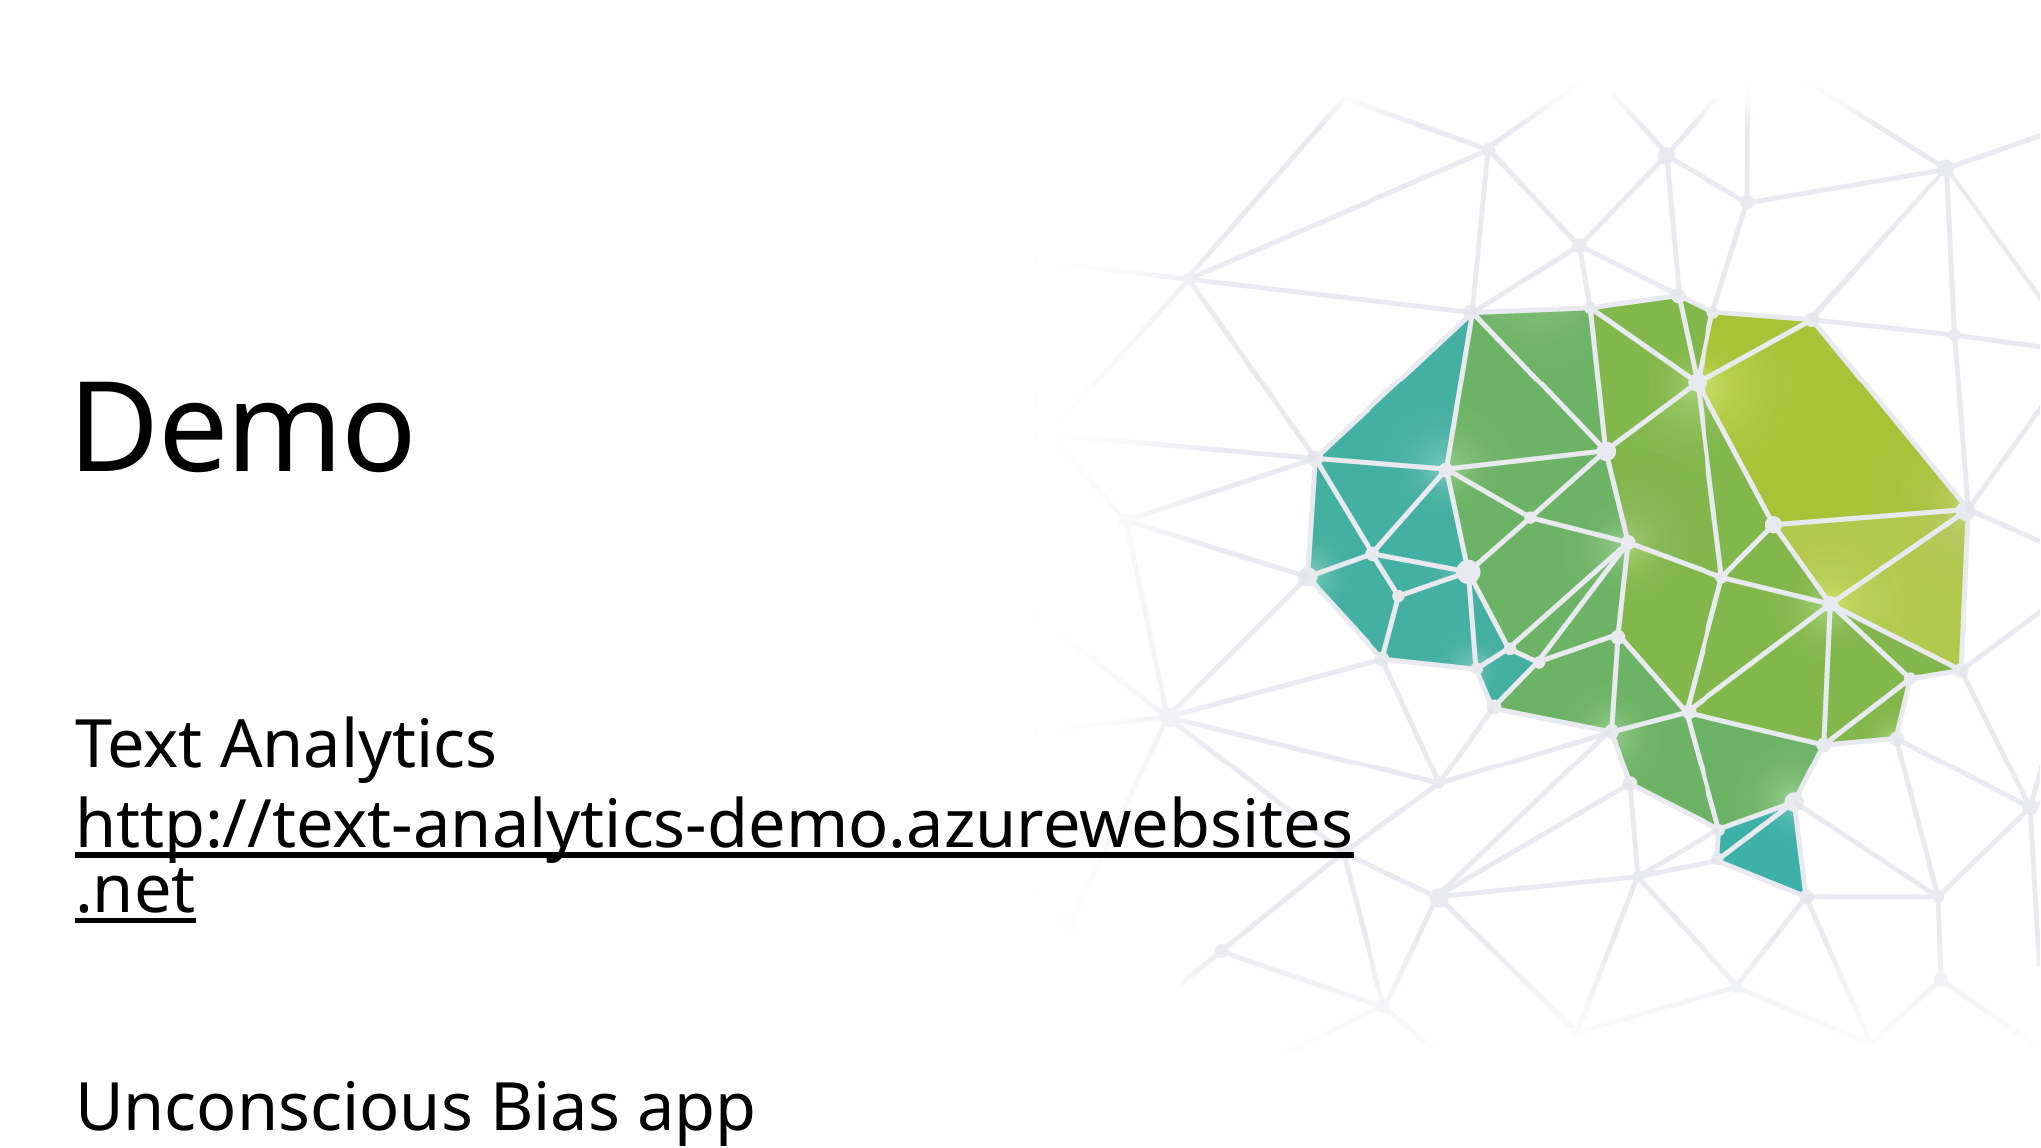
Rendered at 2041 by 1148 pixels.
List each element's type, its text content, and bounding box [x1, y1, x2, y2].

picture [1036, 0, 2041, 1148]
title Demo [45, 348, 1246, 649]
list Text Analytics http://text-analytics-demo.azurewebsites.net Unconscious Bias app http://aka.ms/bias [45, 686, 1396, 1099]
